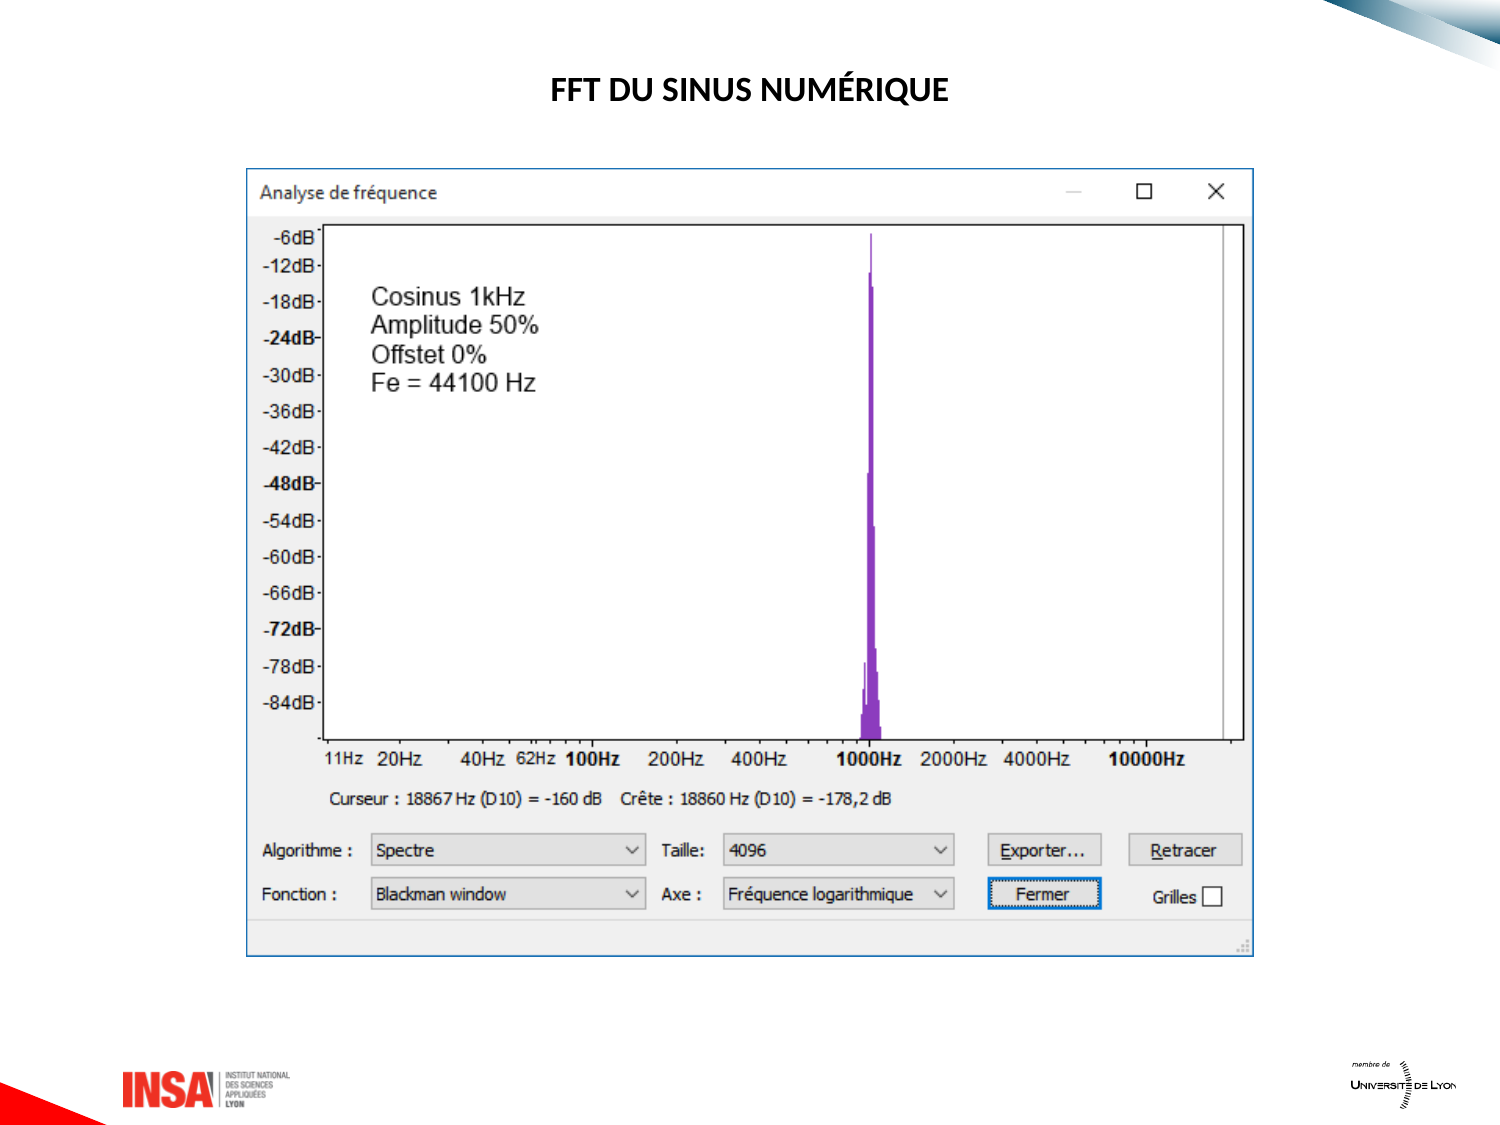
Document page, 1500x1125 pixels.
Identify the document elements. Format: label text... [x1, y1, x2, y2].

picture [1351, 1061, 1456, 1109]
text_box FFT DU SINUS NUMÉRIQUE [0, 58, 1500, 116]
picture [246, 168, 1254, 957]
picture [123, 1071, 290, 1108]
